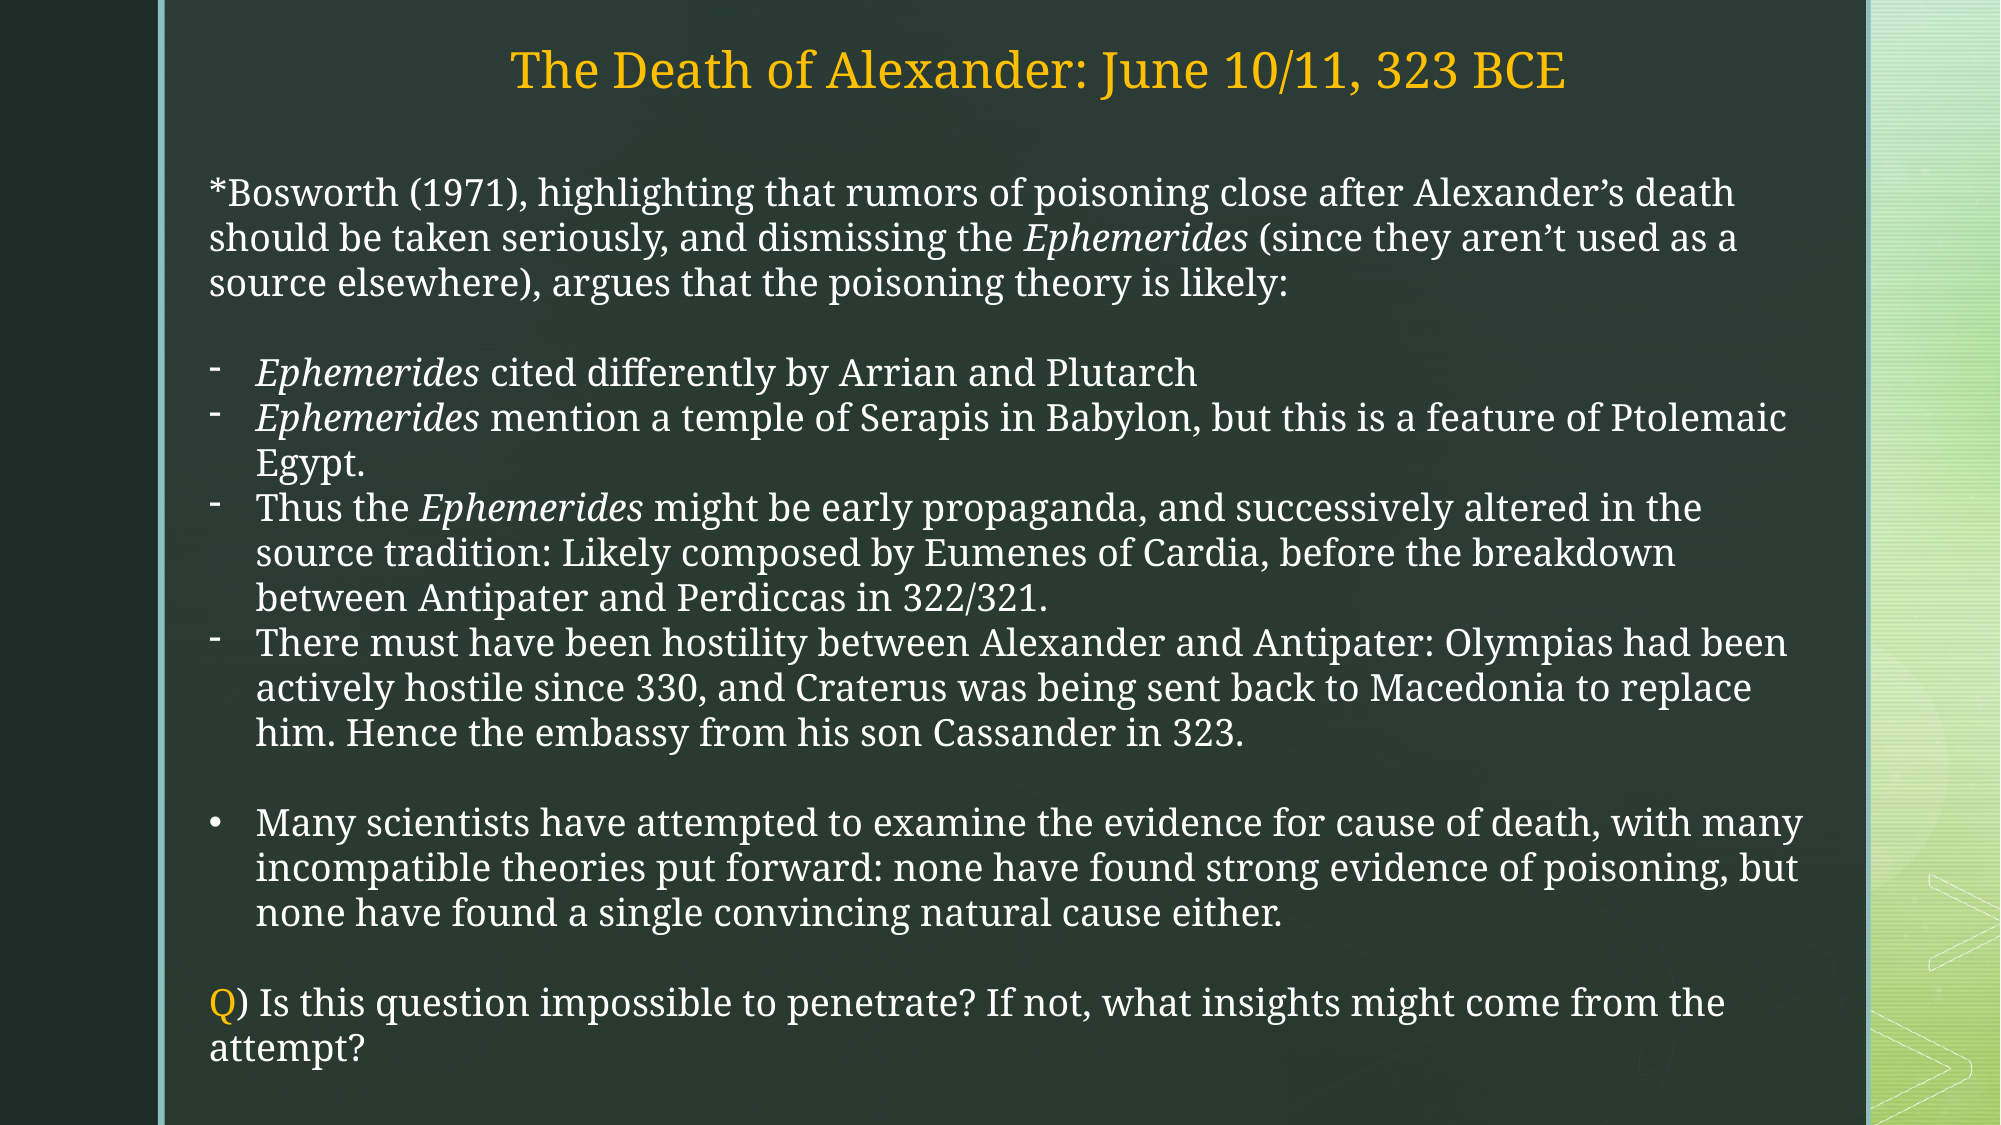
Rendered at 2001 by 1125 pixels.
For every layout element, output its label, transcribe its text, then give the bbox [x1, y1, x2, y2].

text_box The Death of Alexander: June 10/11, 323 BCE [496, 30, 1583, 106]
text_box *Bosworth (1971), highlighting that rumors of poisoning close after Alexander’s death should be taken seriously, and dismissing the Ephemerides (since they aren’t used as a source elsewhere), argues that the poisoning theory is likely: Ephemerides cited differently by Arrian and Plutarch Ephemerides mention a temple of Serapis in Babylon, but this is a feature of Ptolemaic Egypt. Thus the Ephemerides might be early propaganda, and successively altered in the source tradition: Likely composed by Eumenes of Cardia, before the breakdown between Antipater and Perdiccas in 322/321. There must have been hostility between Alexander and Antipater: Olympias had been actively hostile since 330, and Craterus was being sent back to Macedonia to replace him. Hence the embassy from his son Cassander in 323. Many scientists have attempted to examine the evidence for cause of death, with many incompatible theories put forward: none have found strong evidence of poisoning, but none have found a single convincing natural cause either. Q) Is this question impossible to penetrate? If not, what insights might come from the attempt? [193, 161, 1844, 1122]
picture [1871, 0, 2001, 1125]
